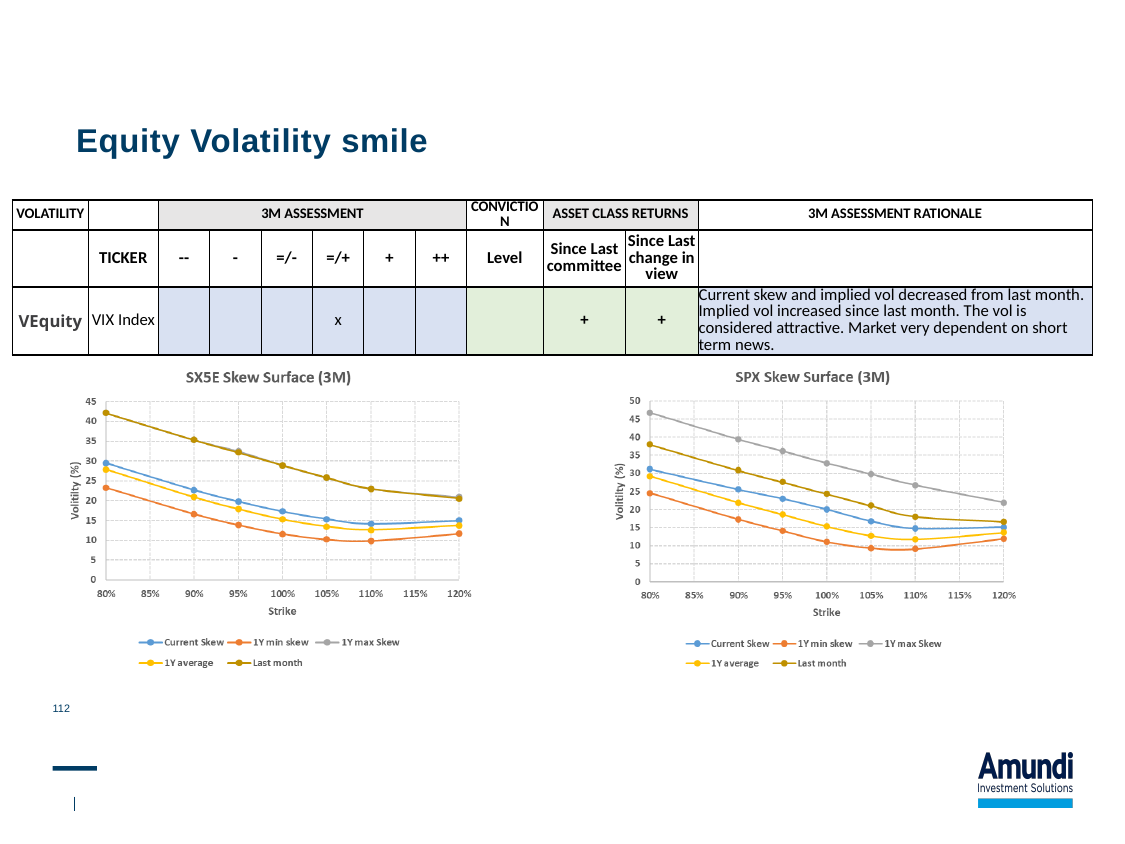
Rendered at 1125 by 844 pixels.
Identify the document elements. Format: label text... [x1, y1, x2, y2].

table_header 3M ASSESSMENT RATIONALE [699, 201, 1092, 229]
table_cell Since Last change in view [626, 231, 698, 286]
table_cell [262, 288, 312, 354]
table_cell Current skew and implied vol decreased from last month. Implied vol increased since last month. The vol is considered attractive. Market very dependent on short term news. [699, 288, 1092, 354]
slide_number 112 [52, 701, 75, 719]
table_header VOLATILITY [13, 201, 88, 229]
table_cell [467, 288, 543, 354]
table_cell [13, 231, 88, 286]
picture [52, 357, 484, 678]
table_cell VIX Index [89, 288, 158, 354]
table_cell + [364, 231, 415, 286]
table_cell [416, 288, 466, 354]
table_cell x [313, 288, 363, 354]
table_cell Since Last committee [544, 231, 625, 286]
table_cell [364, 288, 415, 354]
table_cell =/+ [313, 231, 363, 286]
title Equity Volatility smile [66, 124, 1059, 173]
table_cell + [626, 288, 698, 354]
table_cell [210, 288, 261, 354]
table_cell [159, 288, 209, 354]
table_cell [699, 231, 1092, 286]
table_cell Level [467, 231, 543, 286]
table_cell VEquity [13, 288, 88, 354]
table_header CONVICTION [467, 201, 543, 229]
table_header [89, 201, 158, 229]
table_cell TICKER [89, 231, 158, 286]
picture [978, 752, 1073, 798]
table_cell ++ [416, 231, 466, 286]
picture [597, 357, 1028, 678]
table_header 3M ASSESSMENT [159, 201, 466, 229]
table_cell =/- [262, 231, 312, 286]
table_cell + [544, 288, 625, 354]
table_cell -- [159, 231, 209, 286]
table_cell - [210, 231, 261, 286]
table_header ASSET CLASS RETURNS [544, 201, 698, 229]
